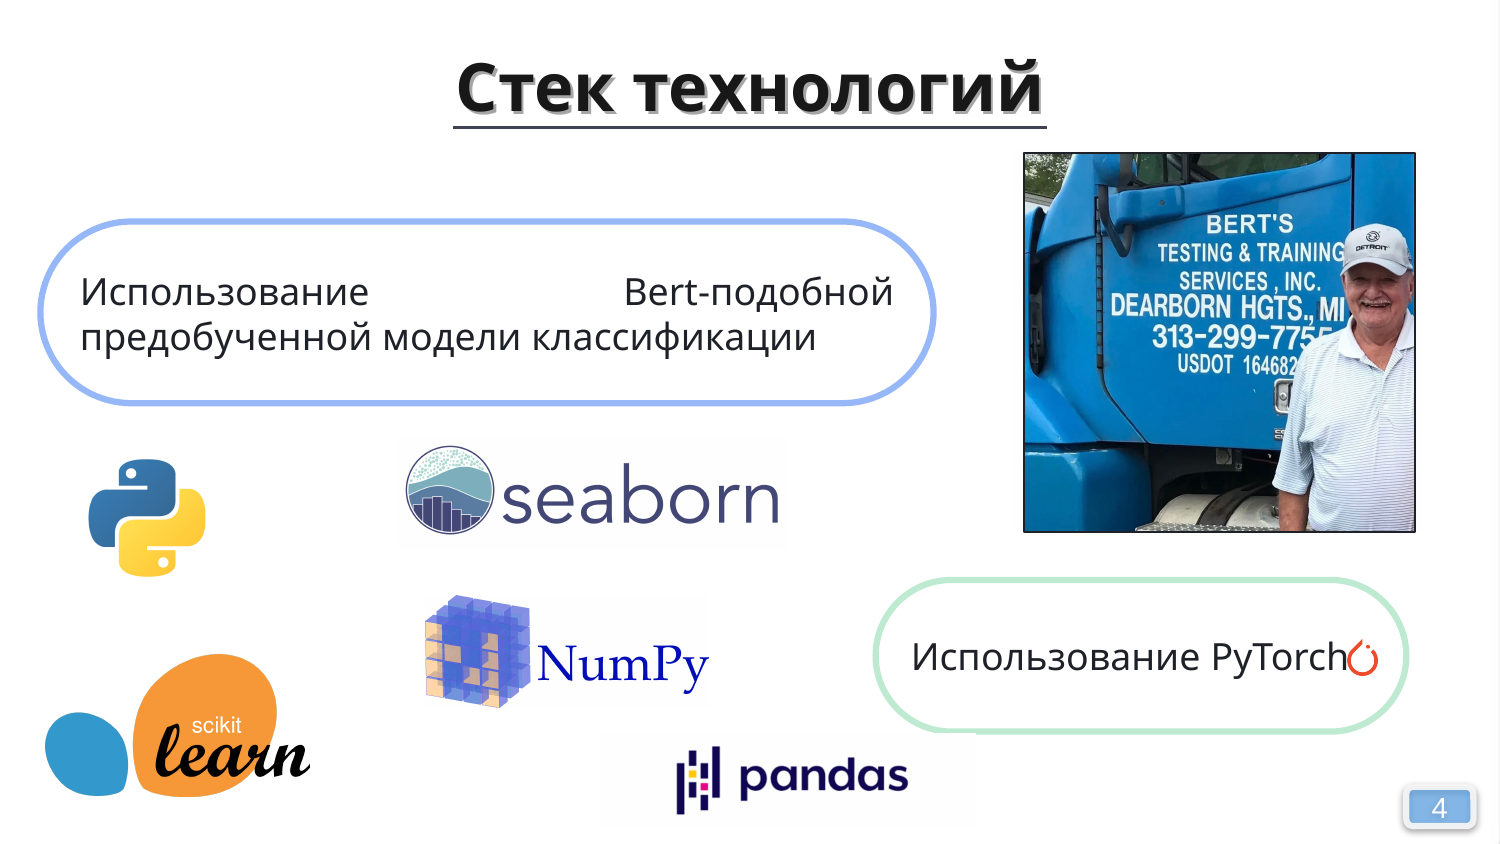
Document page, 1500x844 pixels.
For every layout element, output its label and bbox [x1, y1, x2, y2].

text_box [1012, 147, 1422, 533]
text_box [0, 430, 977, 827]
text_box [449, 127, 1051, 165]
picture [0, 0, 1500, 844]
